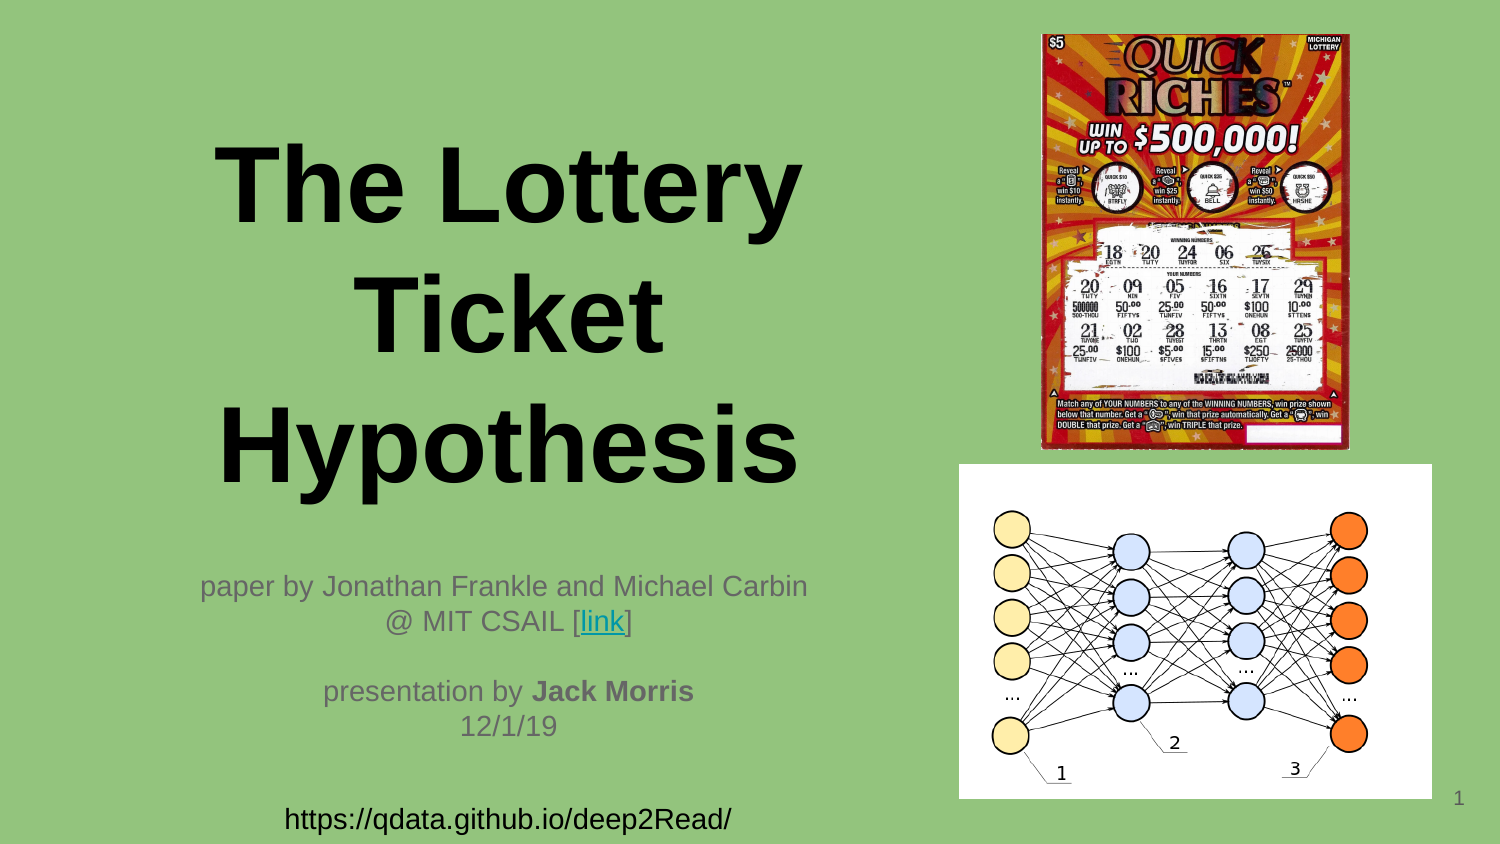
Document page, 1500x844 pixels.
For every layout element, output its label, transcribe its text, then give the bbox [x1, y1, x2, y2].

text_box https://qdata.github.io/deep2Read/ [269, 793, 748, 843]
picture [959, 463, 1432, 799]
text_box paper by Jonathan Frankle and Michael Carbin @ MIT CSAIL [link] presentation by Jack Morris 12/1/19 [122, 552, 895, 644]
picture [1041, 34, 1350, 451]
title The Lottery Ticket Hypothesis [159, 182, 859, 519]
slide_number 1 [1389, 764, 1480, 830]
